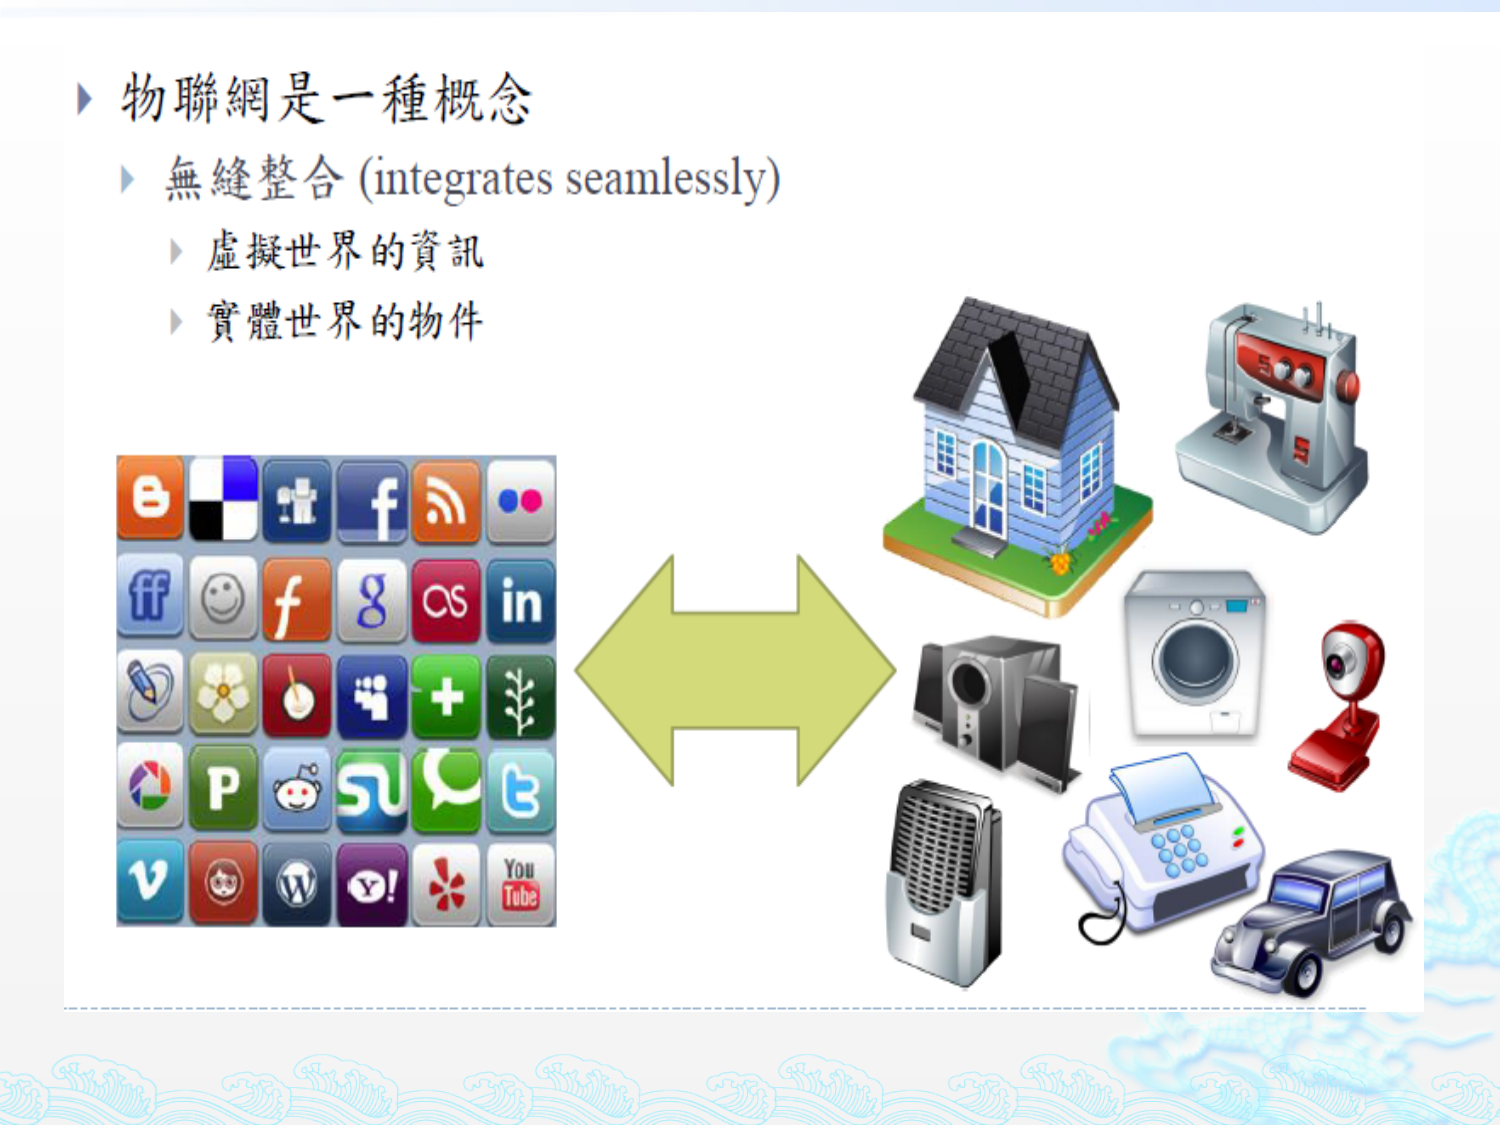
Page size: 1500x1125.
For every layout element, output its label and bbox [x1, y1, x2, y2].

picture [64, 42, 1424, 1012]
